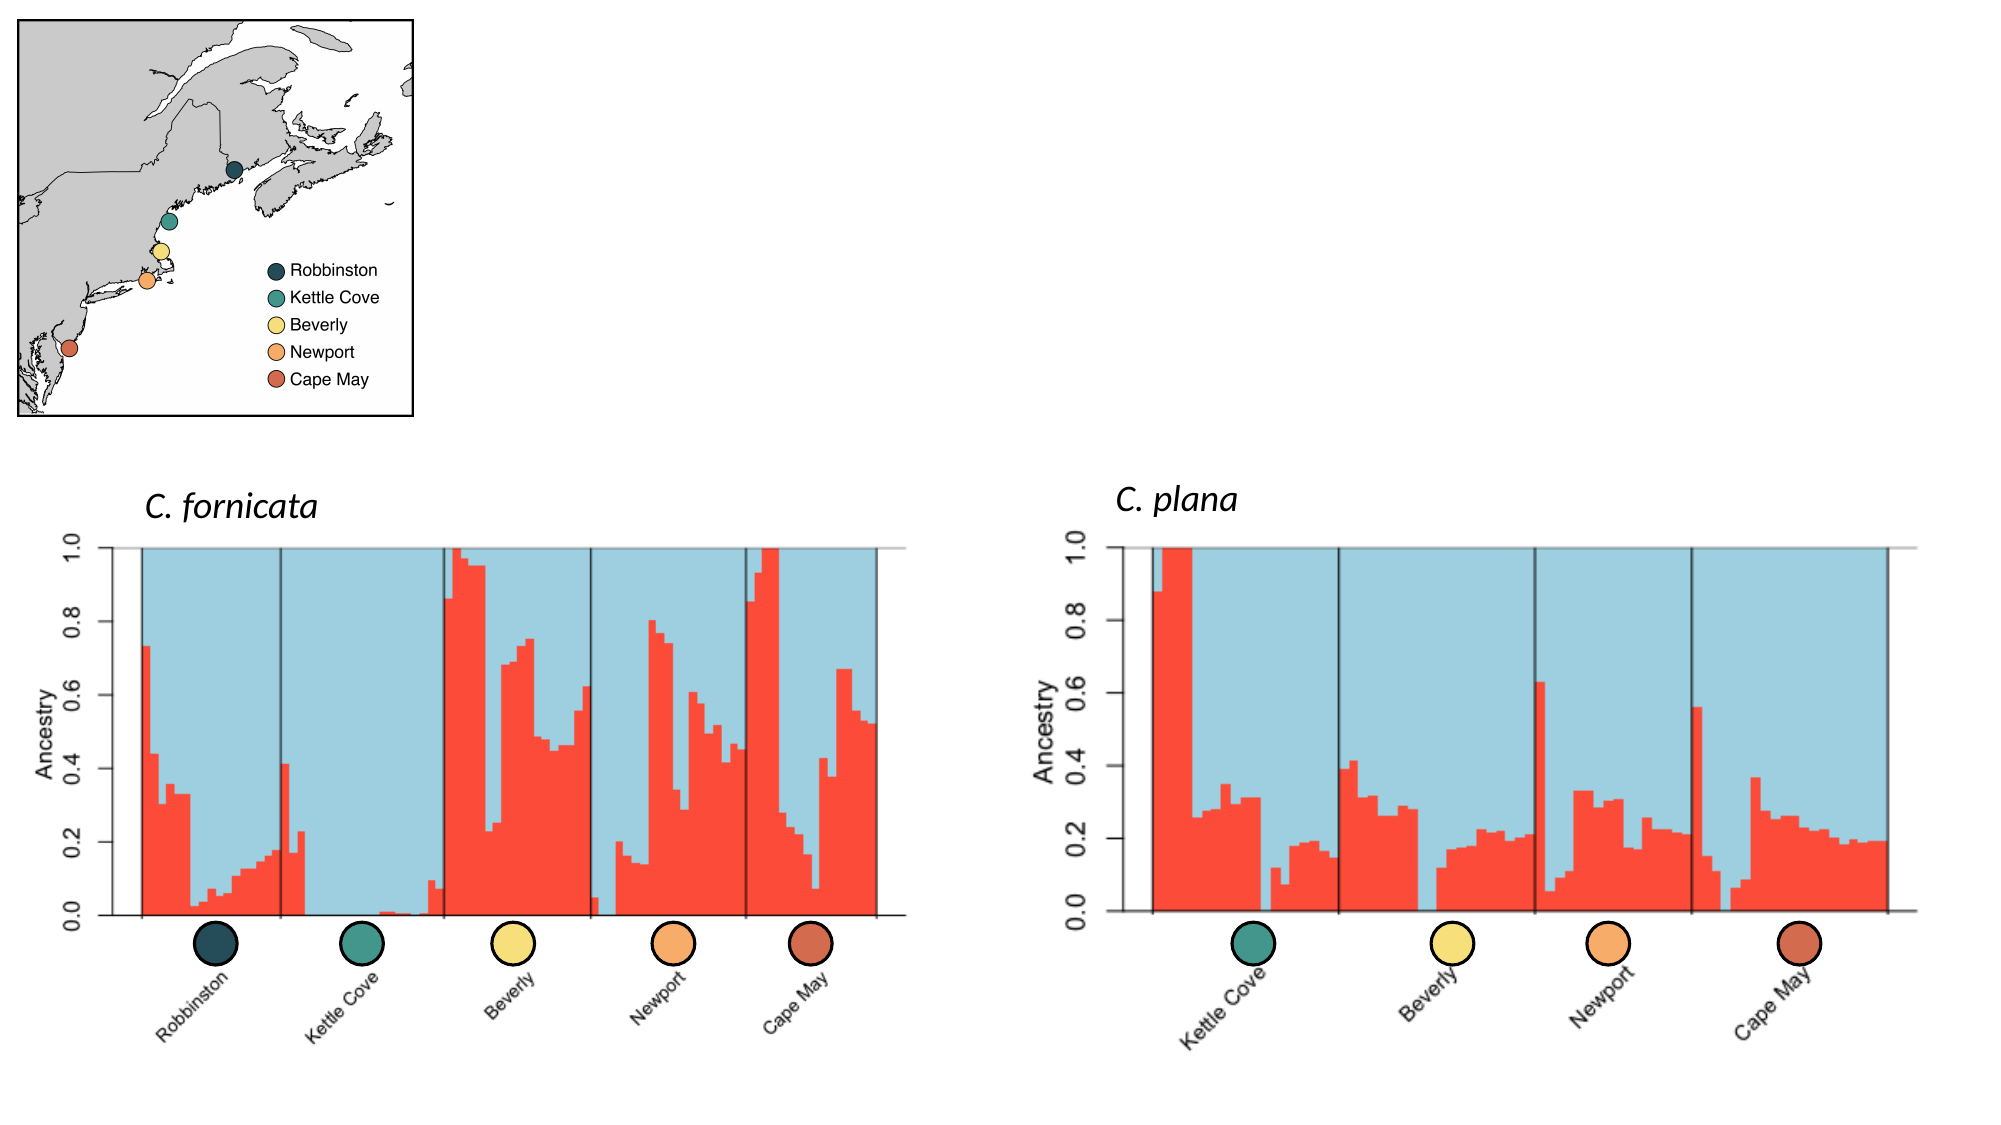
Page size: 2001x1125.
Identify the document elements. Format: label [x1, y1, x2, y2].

picture [17, 19, 414, 417]
picture [992, 416, 1985, 1079]
picture [0, 435, 964, 1060]
